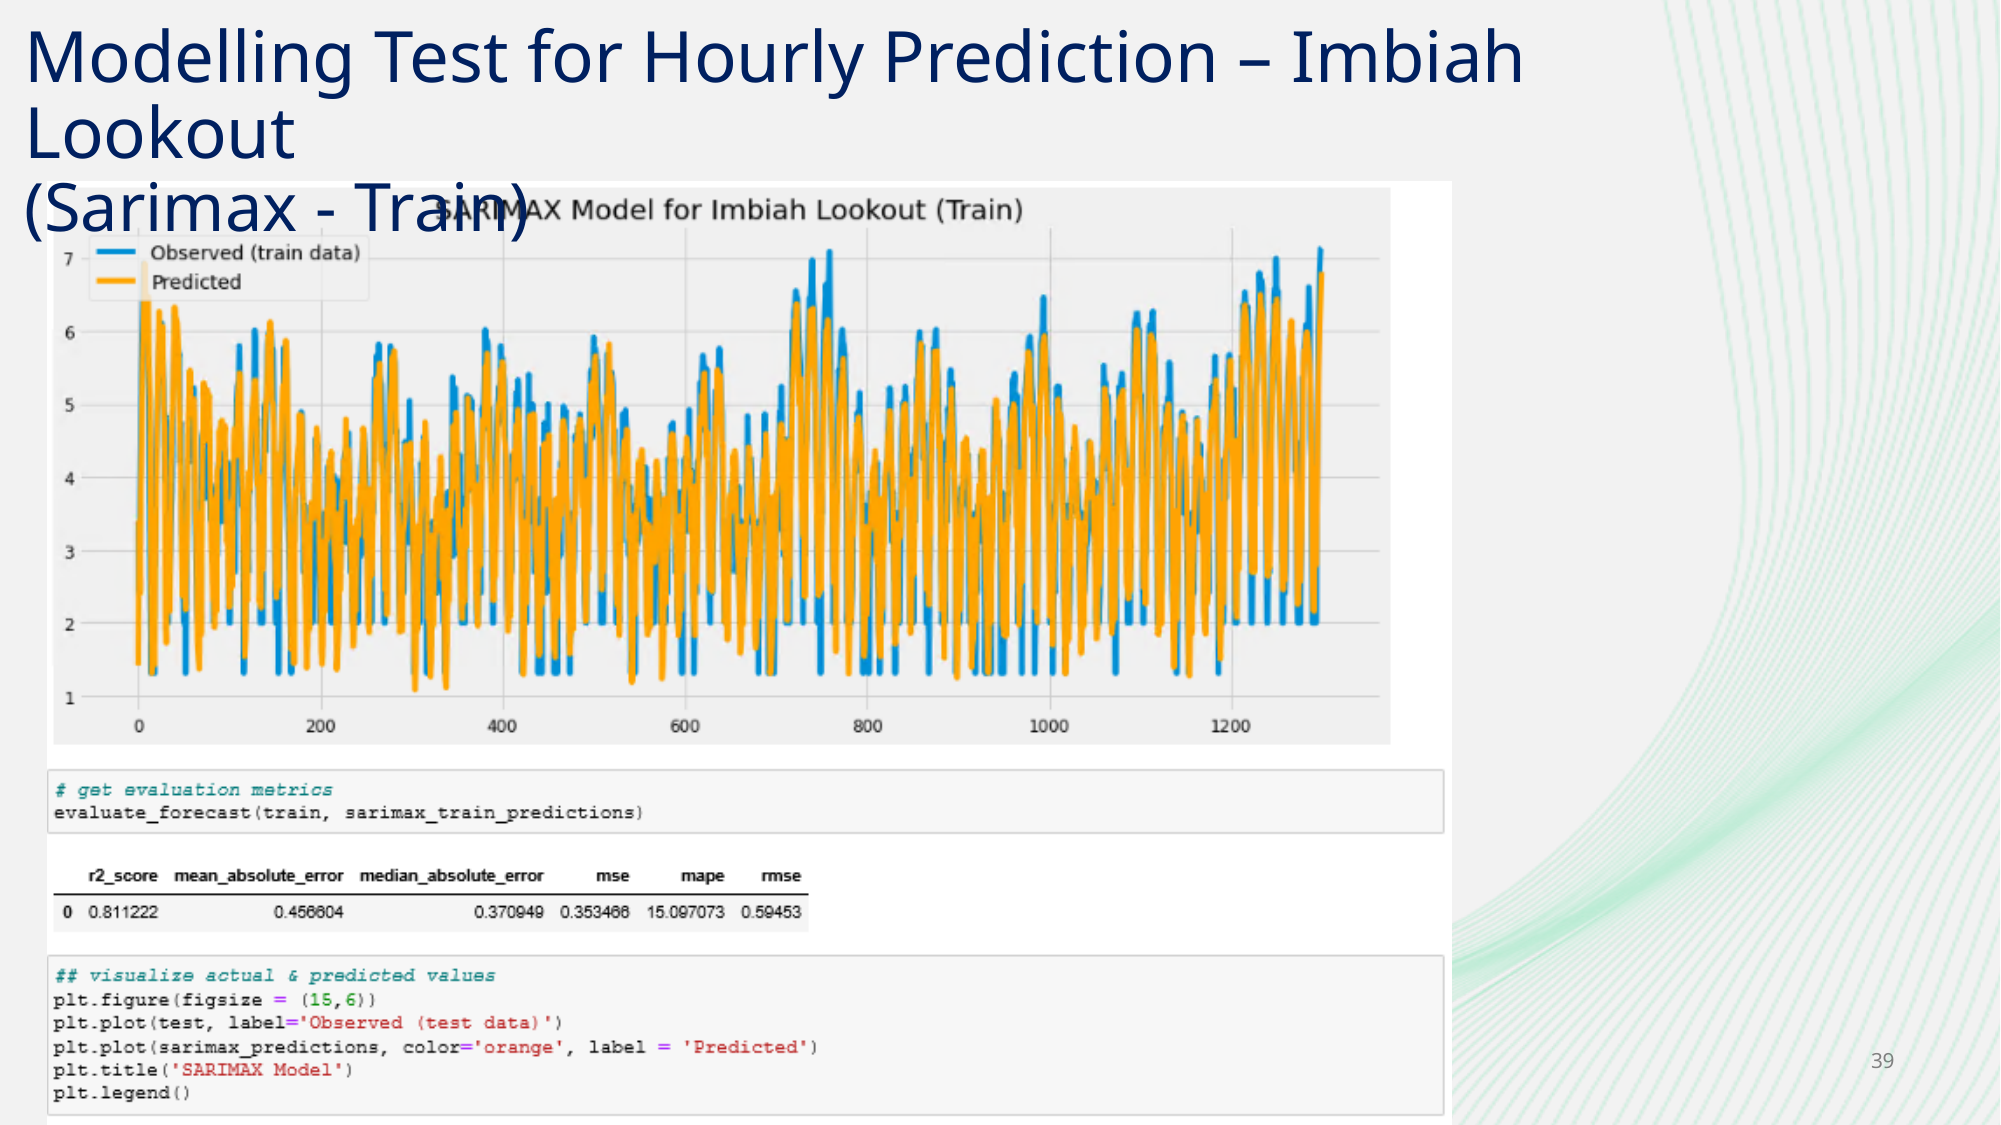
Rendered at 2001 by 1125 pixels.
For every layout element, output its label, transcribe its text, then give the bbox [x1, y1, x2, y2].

picture [46, 0, 2001, 1125]
text_box Modelling Test for Hourly Prediction – Imbiah Lookout (Sarimax - Train) [24, 21, 1818, 247]
